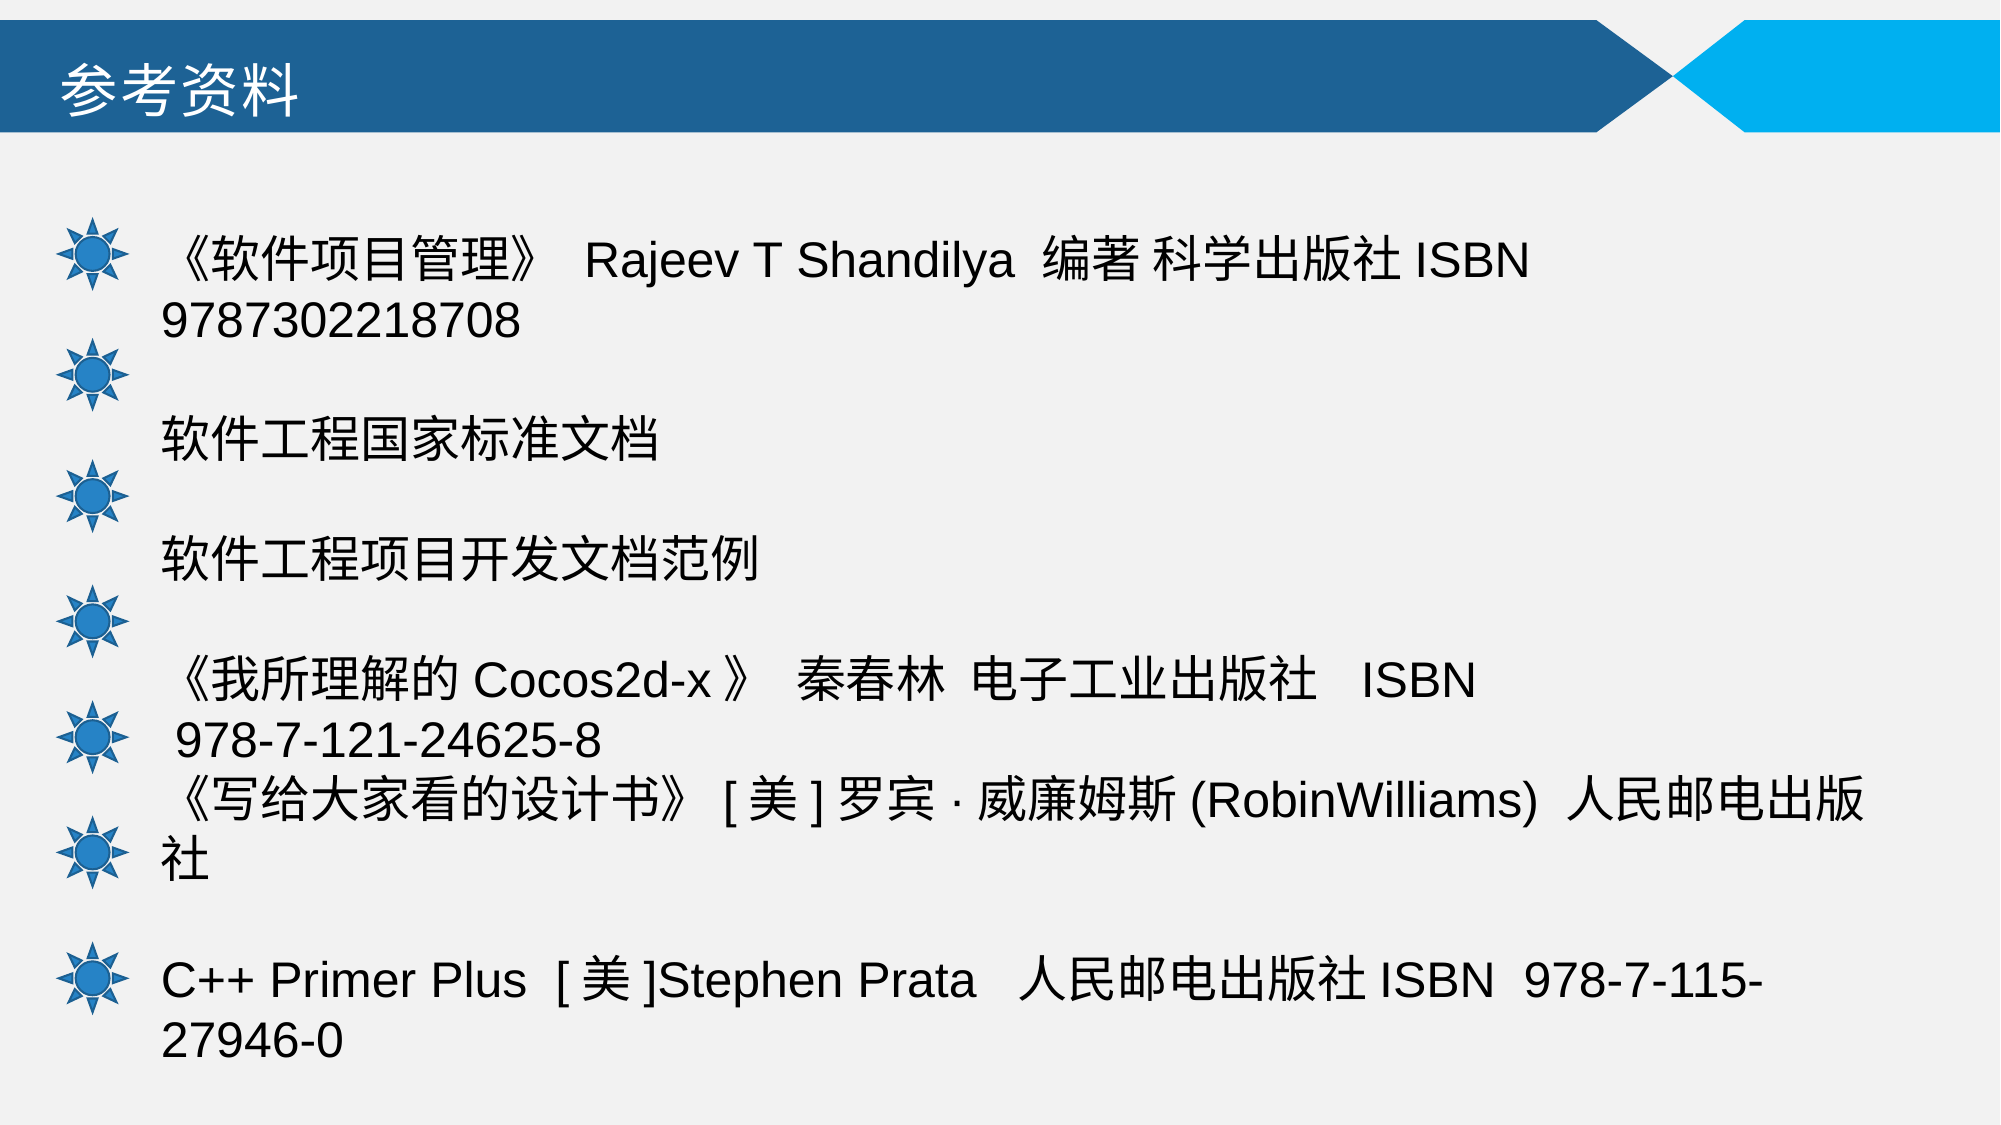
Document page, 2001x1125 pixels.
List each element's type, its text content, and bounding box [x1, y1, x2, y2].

text_box [1671, 19, 2000, 134]
text_box [0, 19, 1673, 134]
text_box [55, 216, 130, 281]
text_box 《软件项目管理》 Rajeev T Shandilya 编著 科学出版社ISBN 9787302218708 软件工程国家标准文档 软件工程项目开发文档范例 《我所理解的Cocos2d-x》 秦春林 电子工业出版社 ISBN 978-7-121-24625-8 《写给大家看的设计书》[美]罗宾·威廉姆斯(RobinWilliams) 人民邮电出版社 C++ Primer Plus [美]Stephen Prata 人民邮电出版社ISBN 978-7-115-27946-0 《数据库系统概念》Abraham Silberschatz Henry F.Korth S.Sudarshan 机械工业出版社 ISBN: 9787111375296 [146, 220, 1918, 1125]
text_box [55, 711, 130, 775]
text_box [55, 337, 130, 412]
text_box [55, 815, 130, 890]
text_box [55, 941, 130, 1016]
text_box [86, 273, 99, 291]
text_box 参考资料 [44, 11, 315, 132]
text_box [55, 469, 130, 534]
text_box [86, 459, 99, 477]
text_box [55, 584, 130, 659]
text_box [86, 700, 99, 718]
